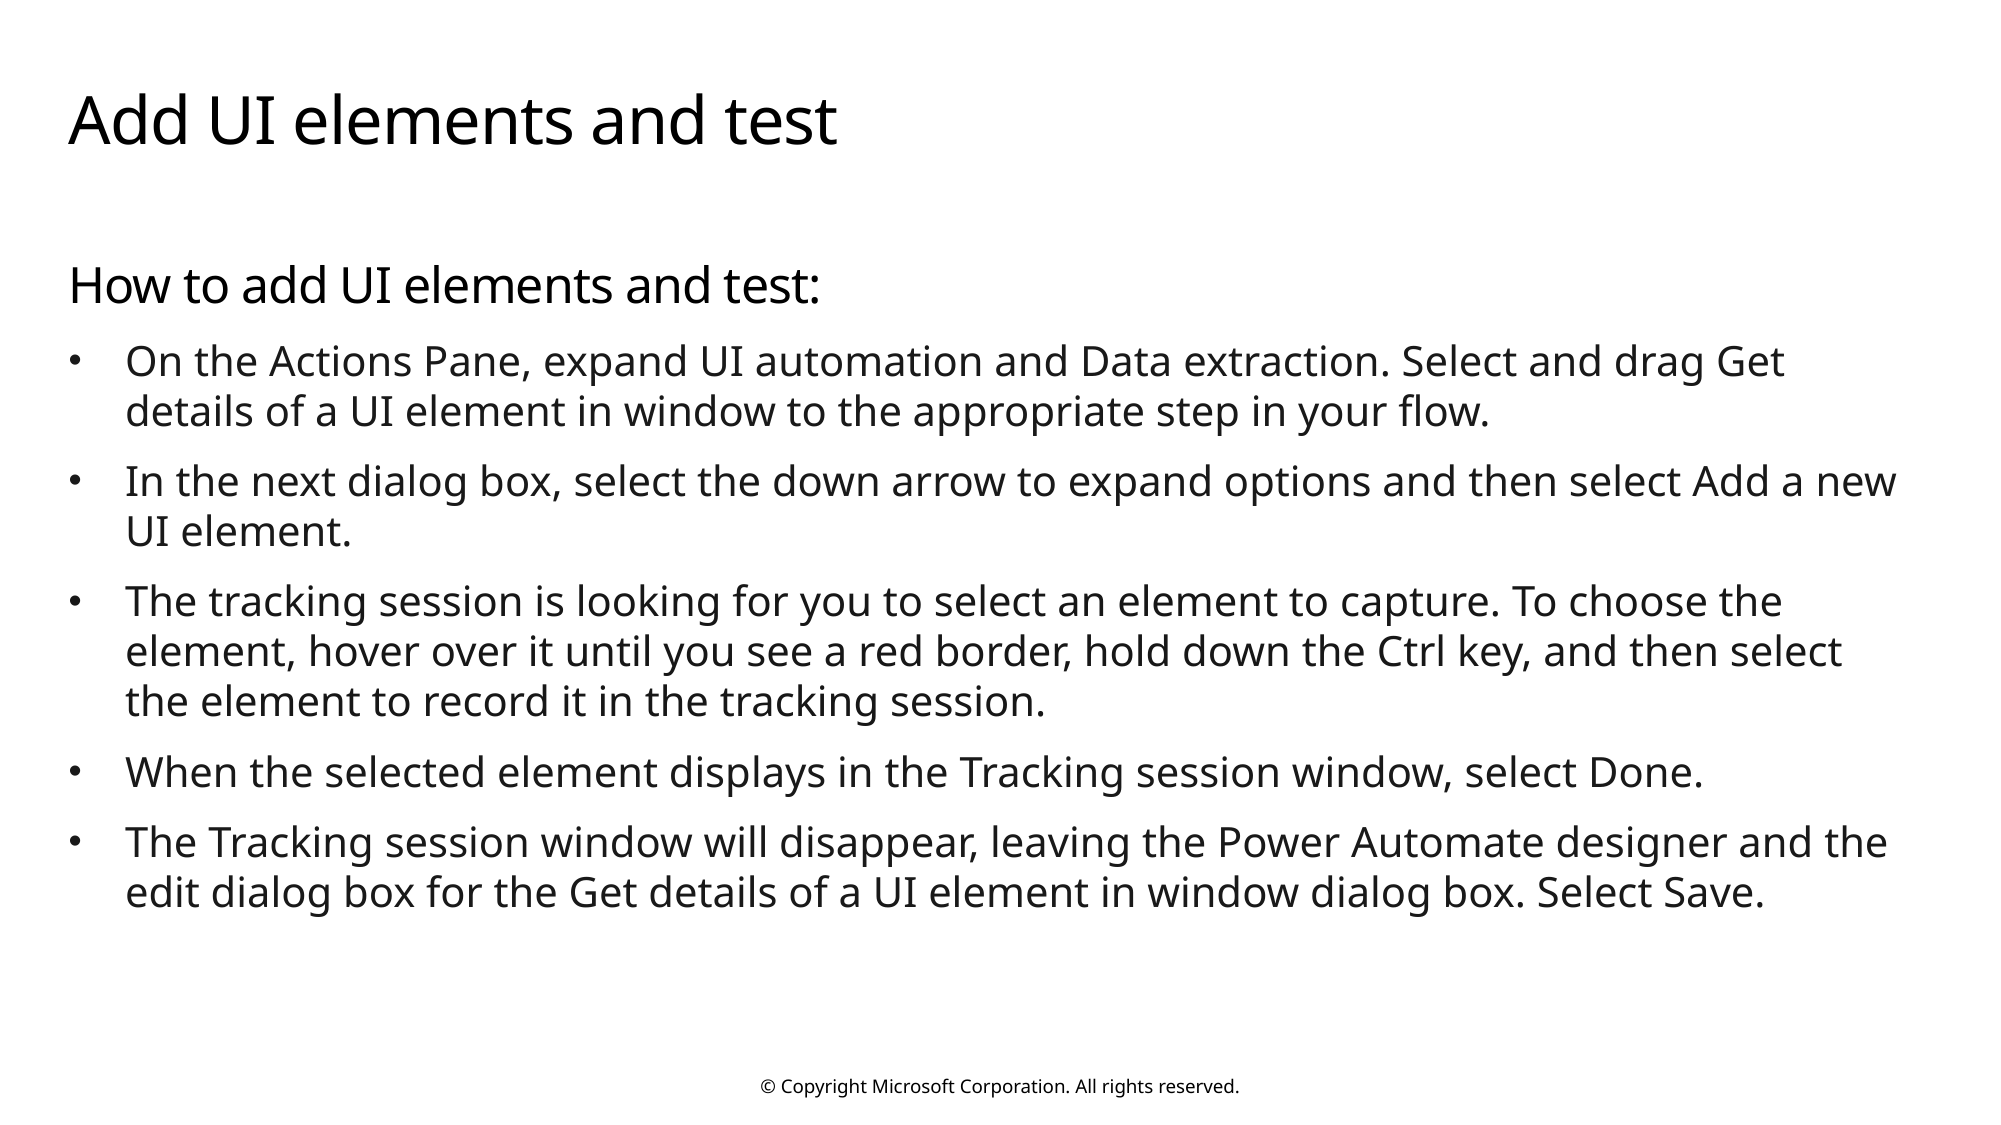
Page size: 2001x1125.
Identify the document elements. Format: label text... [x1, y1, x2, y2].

list How to add UI elements and test: On the Actions Pane, expand UI automation and Data extraction. Select and drag Get details of a UI element in window to the appropriate step in your flow. In the next dialog box, select the down arrow to expand options and then select Add a new UI element. The tracking session is looking for you to select an element to capture. To choose the element, hover over it until you see a red border, hold down the Ctrl key, and then select the element to record it in the tracking session. When the selected element displays in the Tracking session window, select Done. The Tracking session window will disappear, leaving the Power Automate designer and the edit dialog box for the Get details of a UI element in window dialog box. Select Save. [68, 238, 1930, 940]
title Add UI elements and test [68, 72, 1930, 184]
